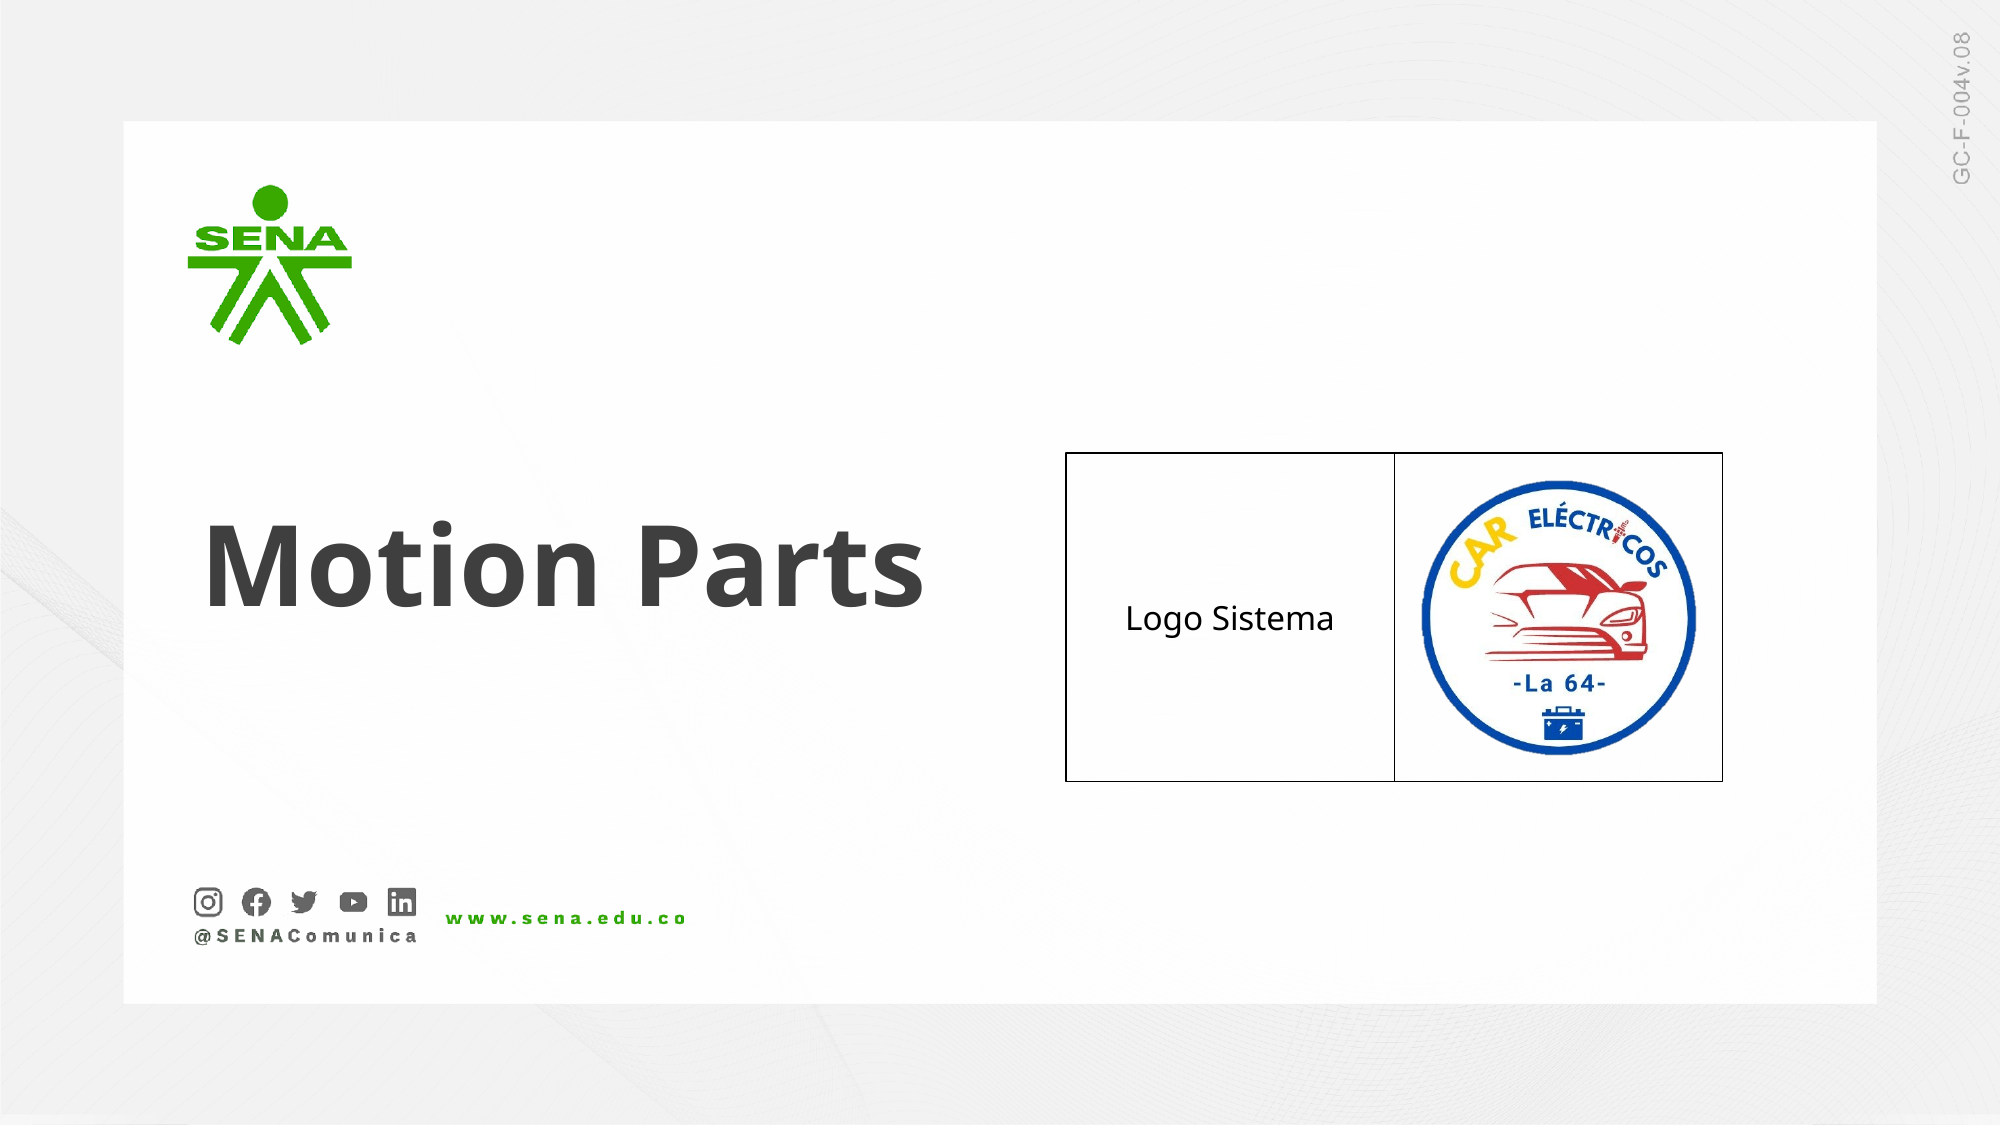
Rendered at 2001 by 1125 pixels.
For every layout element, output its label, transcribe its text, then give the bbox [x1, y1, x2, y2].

text_box Motion Parts [185, 486, 957, 637]
text_box Logo Sistema [1066, 453, 1392, 782]
picture [0, 0, 2000, 1125]
